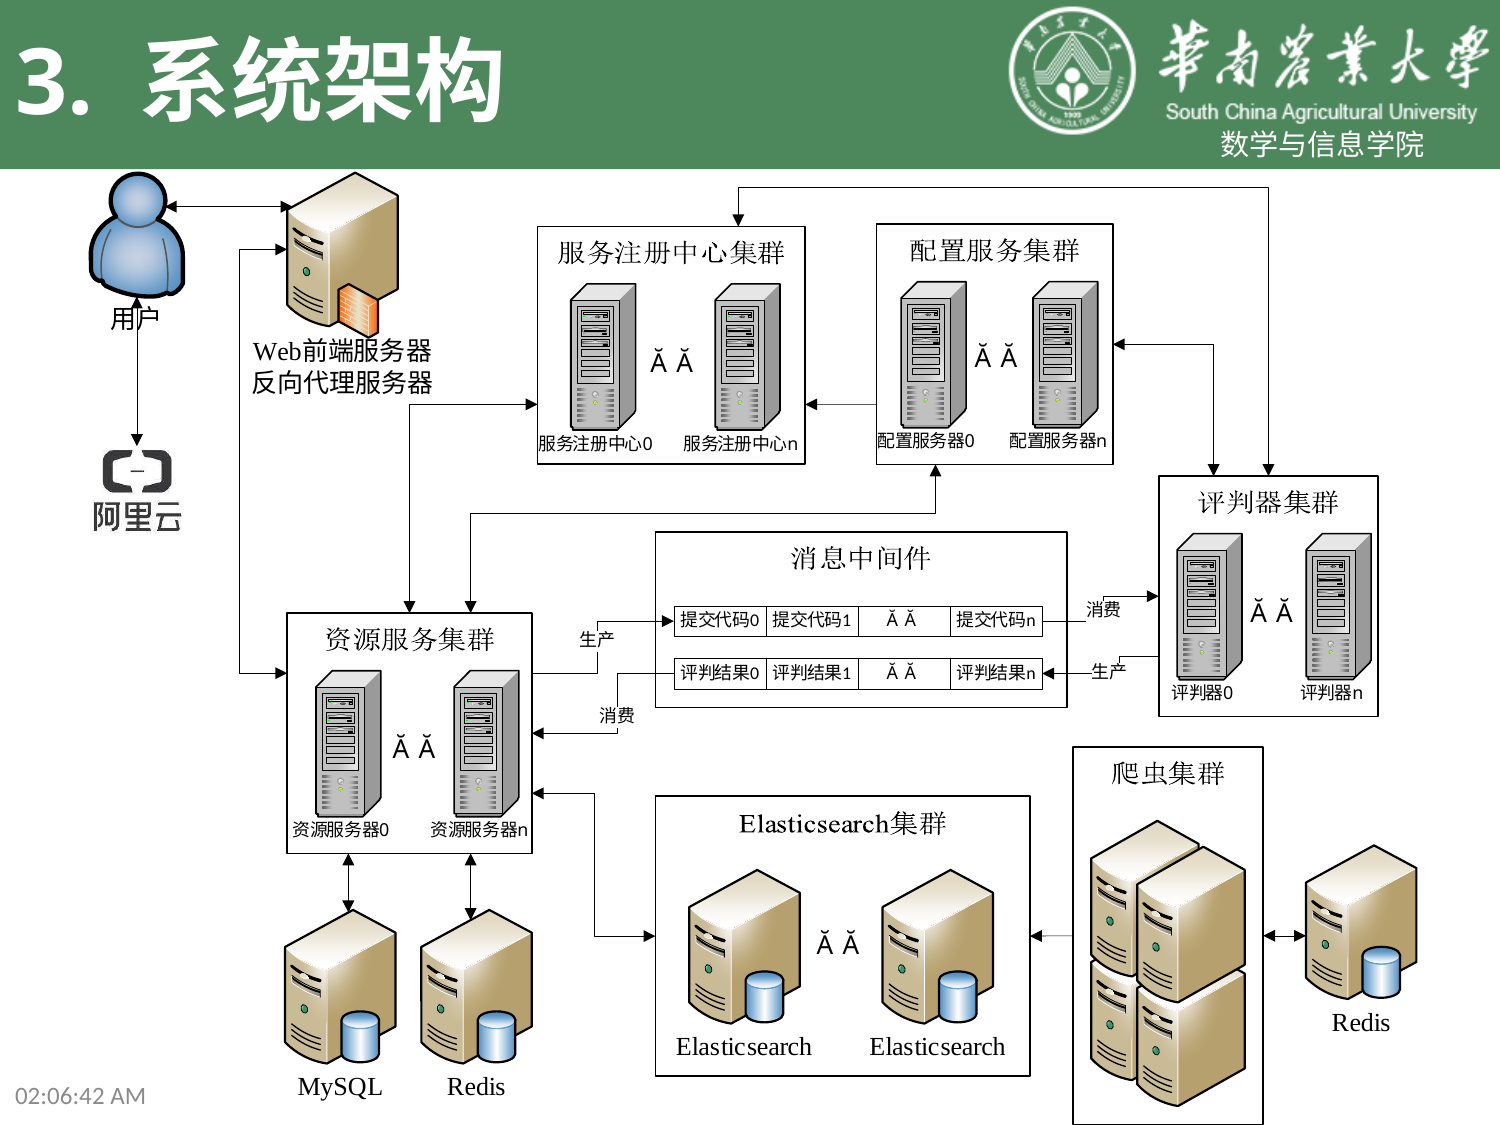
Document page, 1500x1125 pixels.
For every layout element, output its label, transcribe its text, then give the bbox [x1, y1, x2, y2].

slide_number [0, 1065, 77, 1125]
picture [1399, 134, 1403, 149]
title 3. 系统架构 [0, 0, 988, 170]
picture [1239, 138, 1244, 147]
picture [77, 169, 1418, 1125]
picture [1003, 0, 1500, 149]
